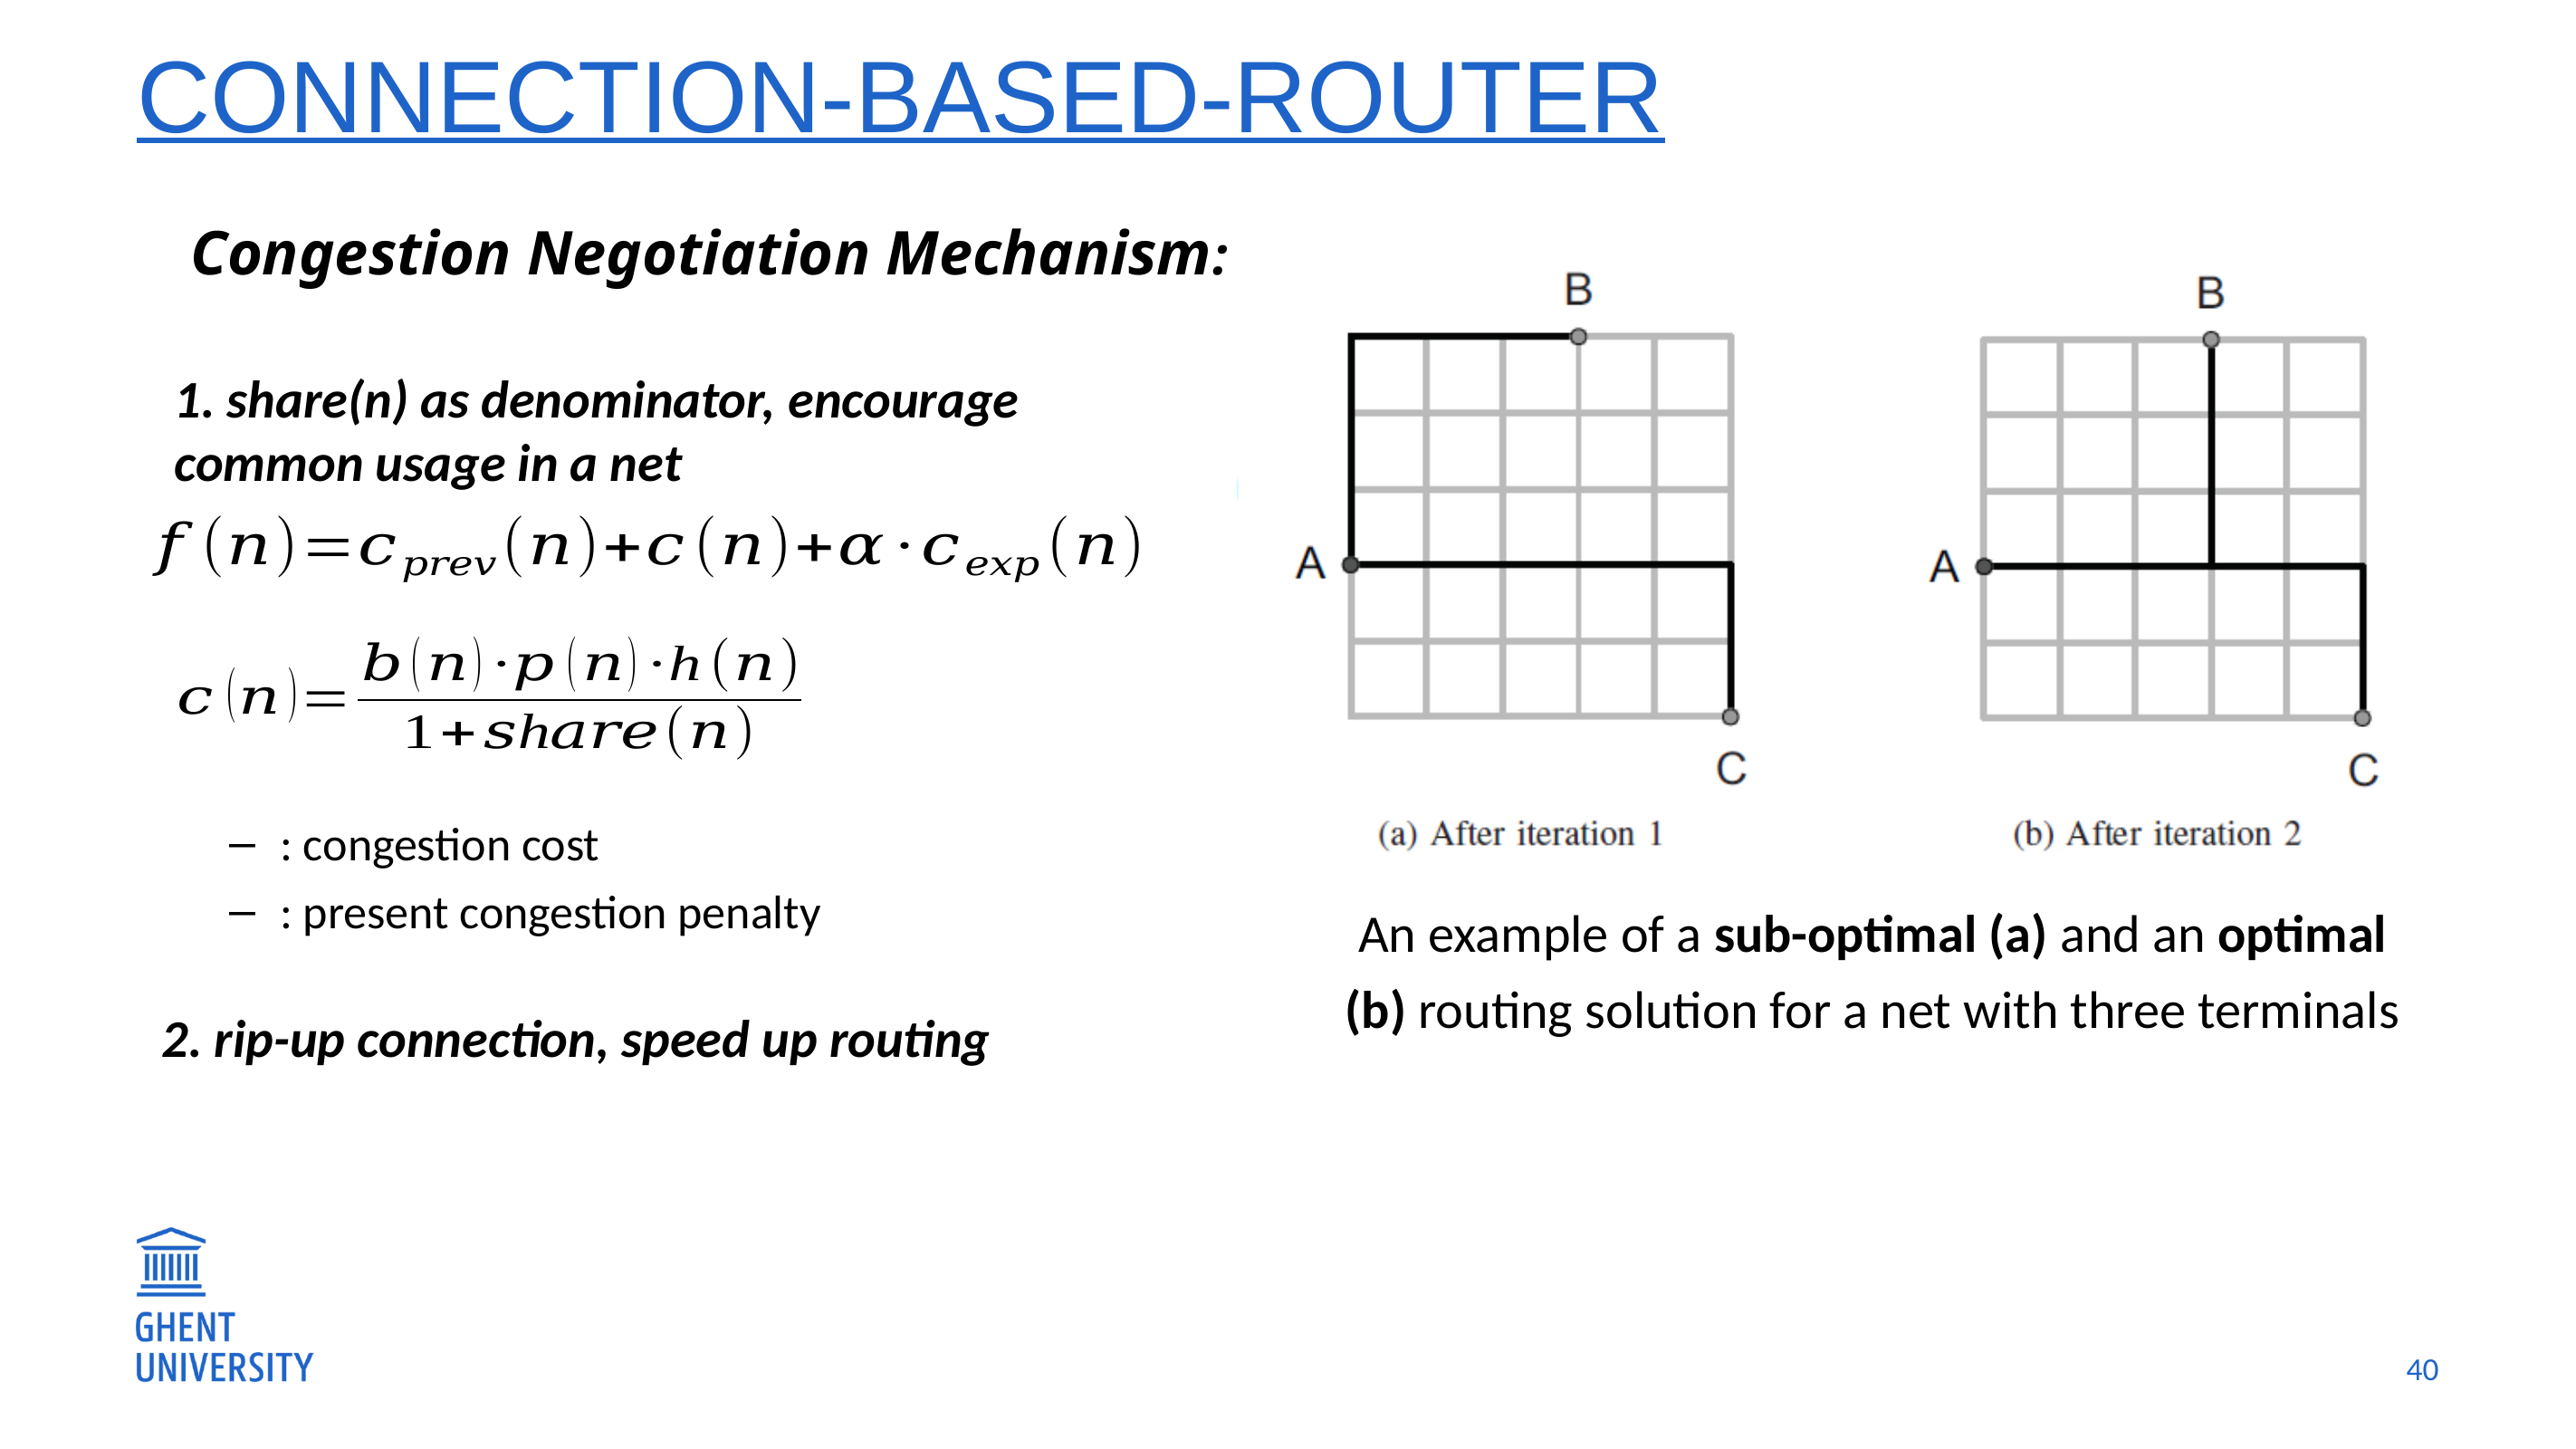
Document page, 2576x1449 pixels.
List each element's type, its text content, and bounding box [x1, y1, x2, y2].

text_box 1. share(n) as denominator, encourage common usage in a net [160, 358, 1157, 499]
picture [68, 1175, 411, 1449]
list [1237, 194, 2508, 867]
text_box Congestion Negotiation Mechanism: [177, 207, 1237, 294]
text_box An example of a sub-optimal (a) and an optimal (b) routing solution for a net with three terminals [1325, 879, 2420, 1046]
text_box 2. rip-up connection, speed up routing [148, 998, 1144, 1075]
slide_number 40 [2315, 1329, 2453, 1407]
title Connection-based-router [123, 37, 2456, 166]
